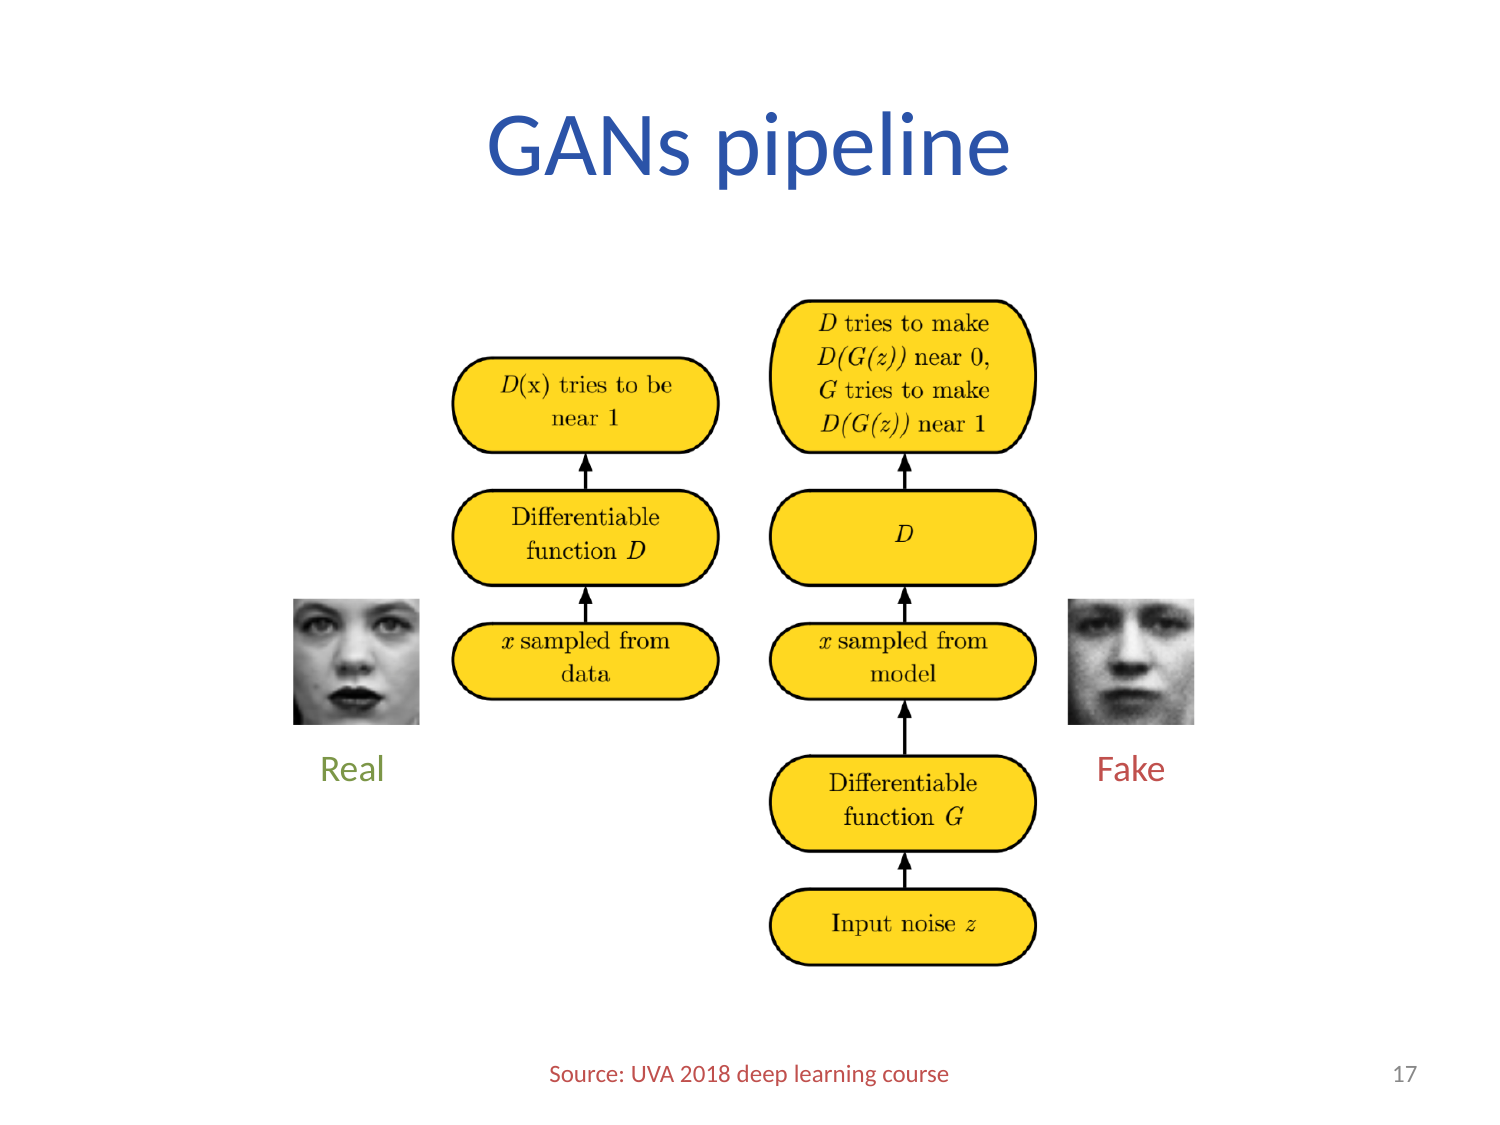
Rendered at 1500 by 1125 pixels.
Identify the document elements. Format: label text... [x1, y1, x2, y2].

picture [231, 285, 1269, 989]
title GANs pipeline [74, 14, 1426, 263]
slide_number 17 [1074, 1051, 1426, 1094]
text_box Source: UVA 2018 deep learning course [541, 1050, 958, 1096]
